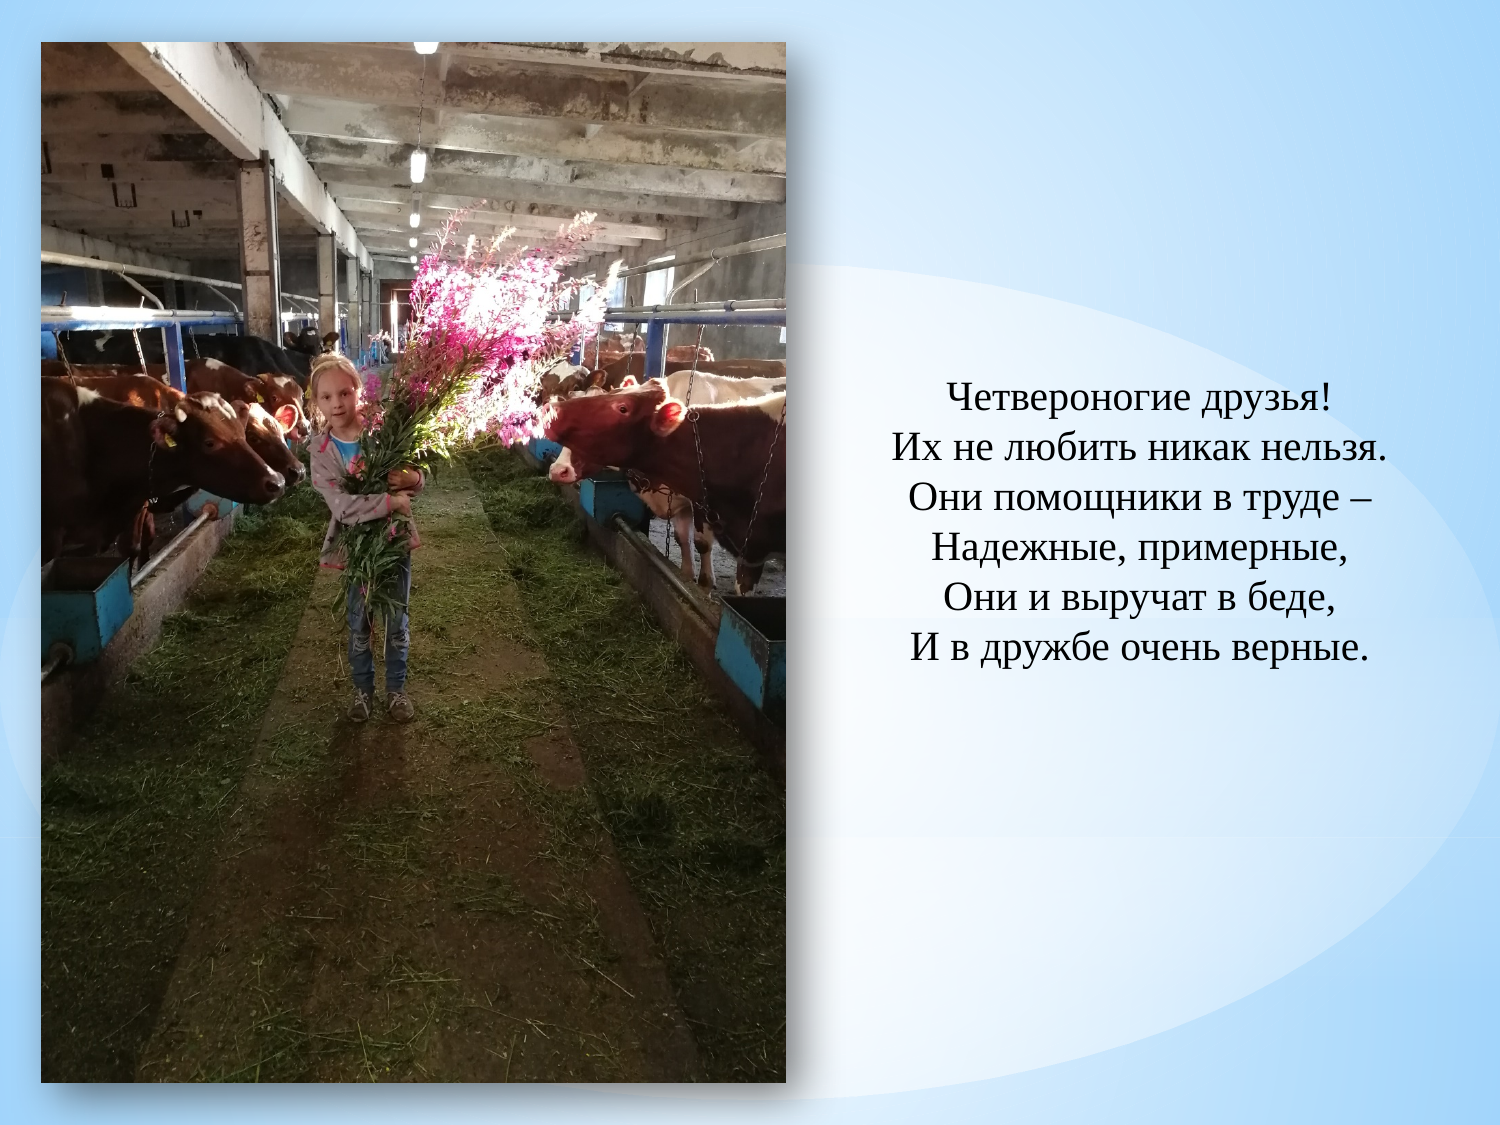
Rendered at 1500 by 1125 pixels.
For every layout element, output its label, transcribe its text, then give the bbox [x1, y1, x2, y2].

picture [41, 42, 786, 1083]
text_box Четвероногие друзья! Их не любить никак нельзя. Они помощники в труде – Надежные, примерные, Они и выручат в беде, И в дружбе очень верные. [844, 361, 1436, 677]
